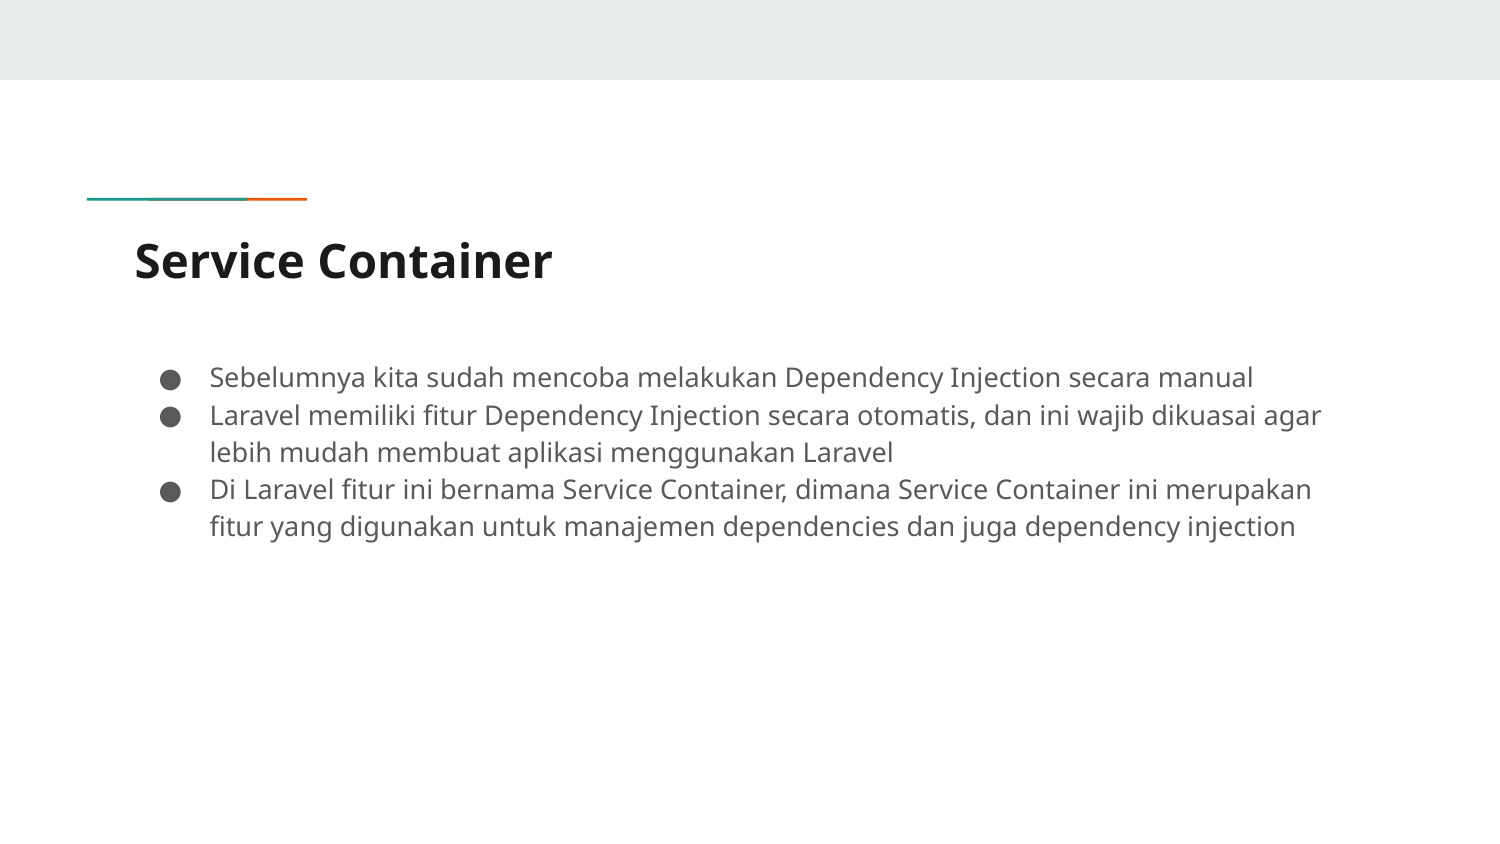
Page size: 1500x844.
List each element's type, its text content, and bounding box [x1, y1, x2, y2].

list Sebelumnya kita sudah mencoba melakukan Dependency Injection secara manual Laravel memiliki fitur Dependency Injection secara otomatis, dan ini wajib dikuasai agar lebih mudah membuat aplikasi menggunakan Laravel Di Laravel fitur ini bernama Service Container, dimana Service Container ini merupakan fitur yang digunakan untuk manajemen dependencies dan juga dependency injection [119, 341, 1381, 712]
title Service Container [119, 216, 1381, 305]
